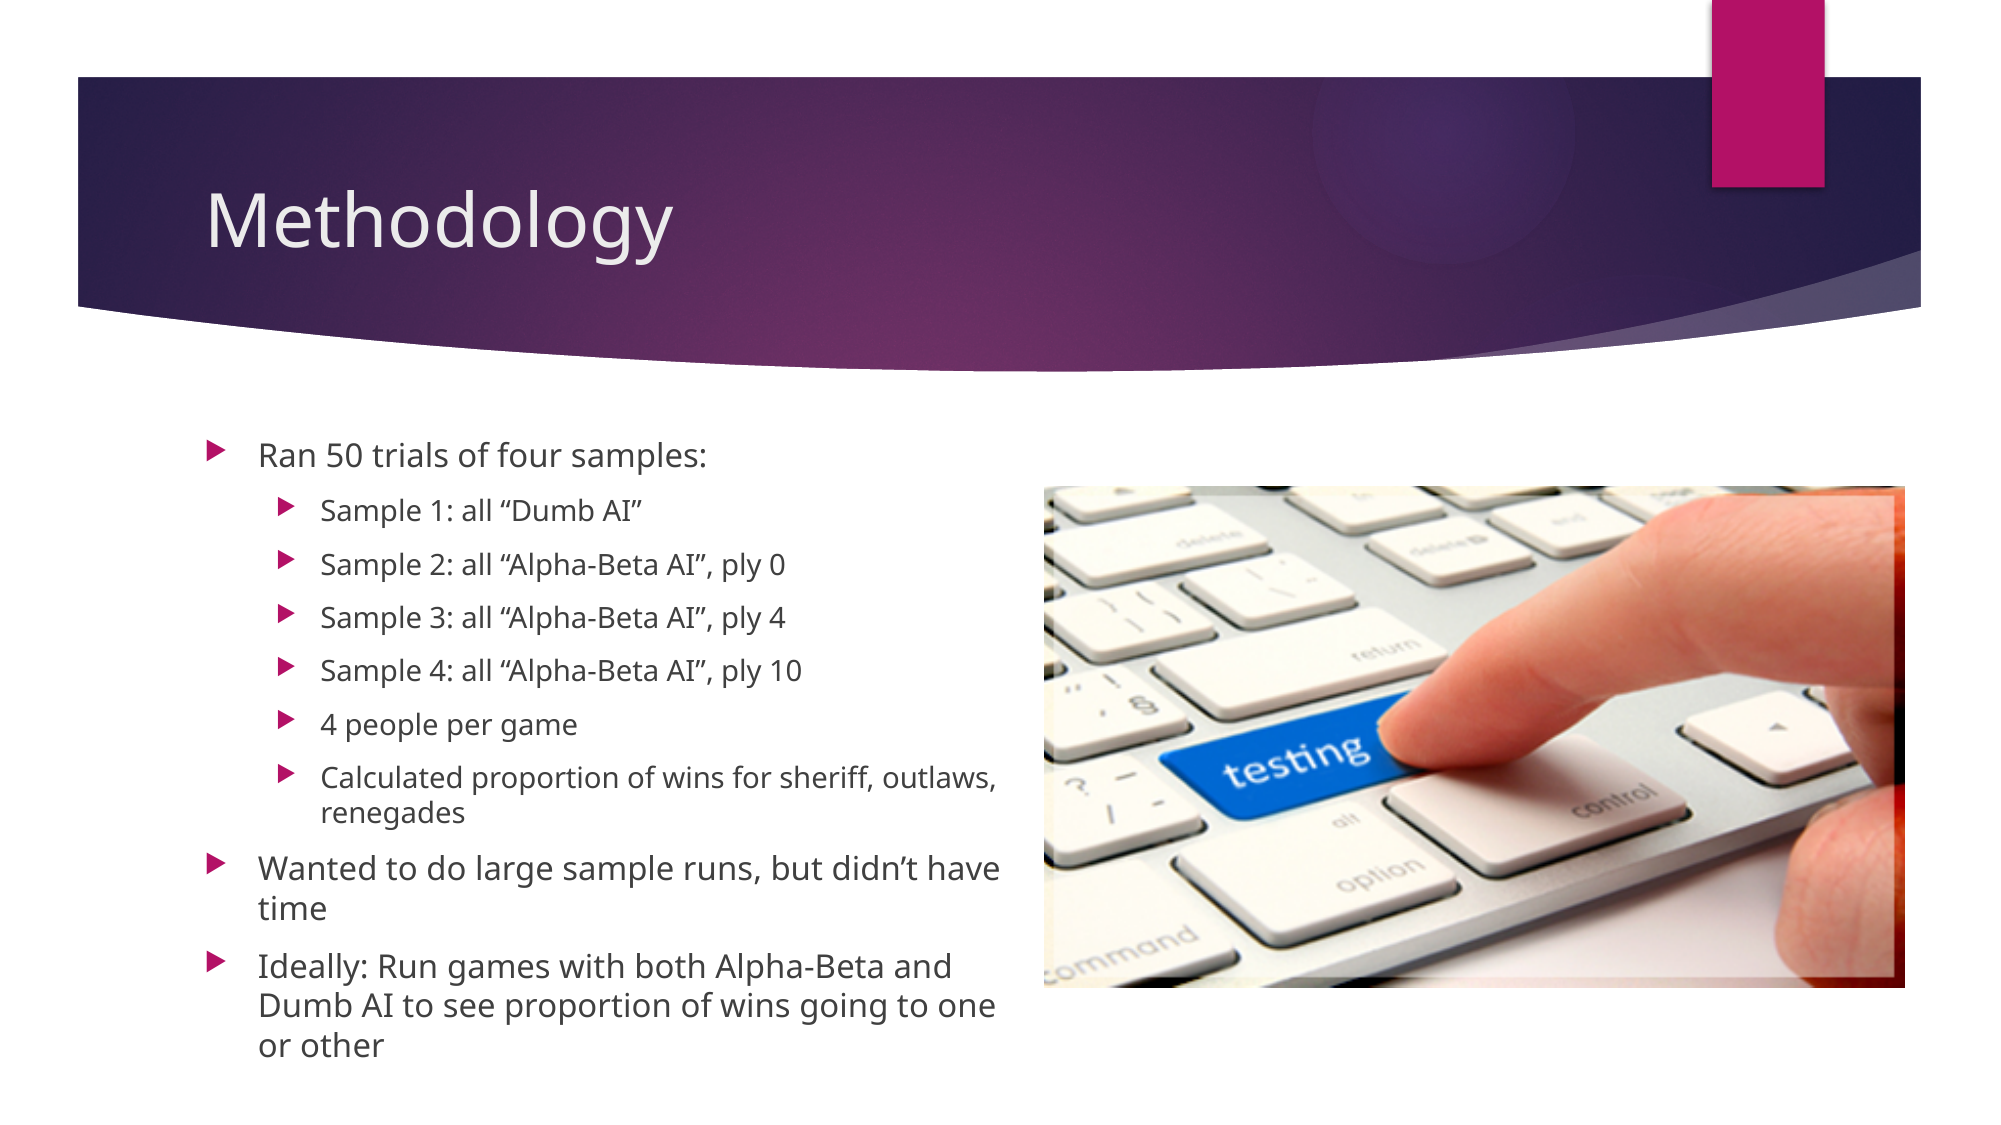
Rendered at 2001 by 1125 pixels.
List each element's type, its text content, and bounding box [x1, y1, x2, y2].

title Methodology [189, 159, 1627, 276]
list Ran 50 trials of four samples: Sample 1: all “Dumb AI” Sample 2: all “Alpha-Beta AI”, ply 0 Sample 3: all “Alpha-Beta AI”, ply 4 Sample 4: all “Alpha-Beta AI”, ply 10 4 people per game Calculated proportion of wins for sheriff, outlaws, renegades Wanted to do large sample runs, but didn’t have time Ideally: Run games with both Alpha-Beta and Dumb AI to see proportion of wins going to one or other [189, 427, 1023, 1074]
picture [1044, 486, 1905, 988]
